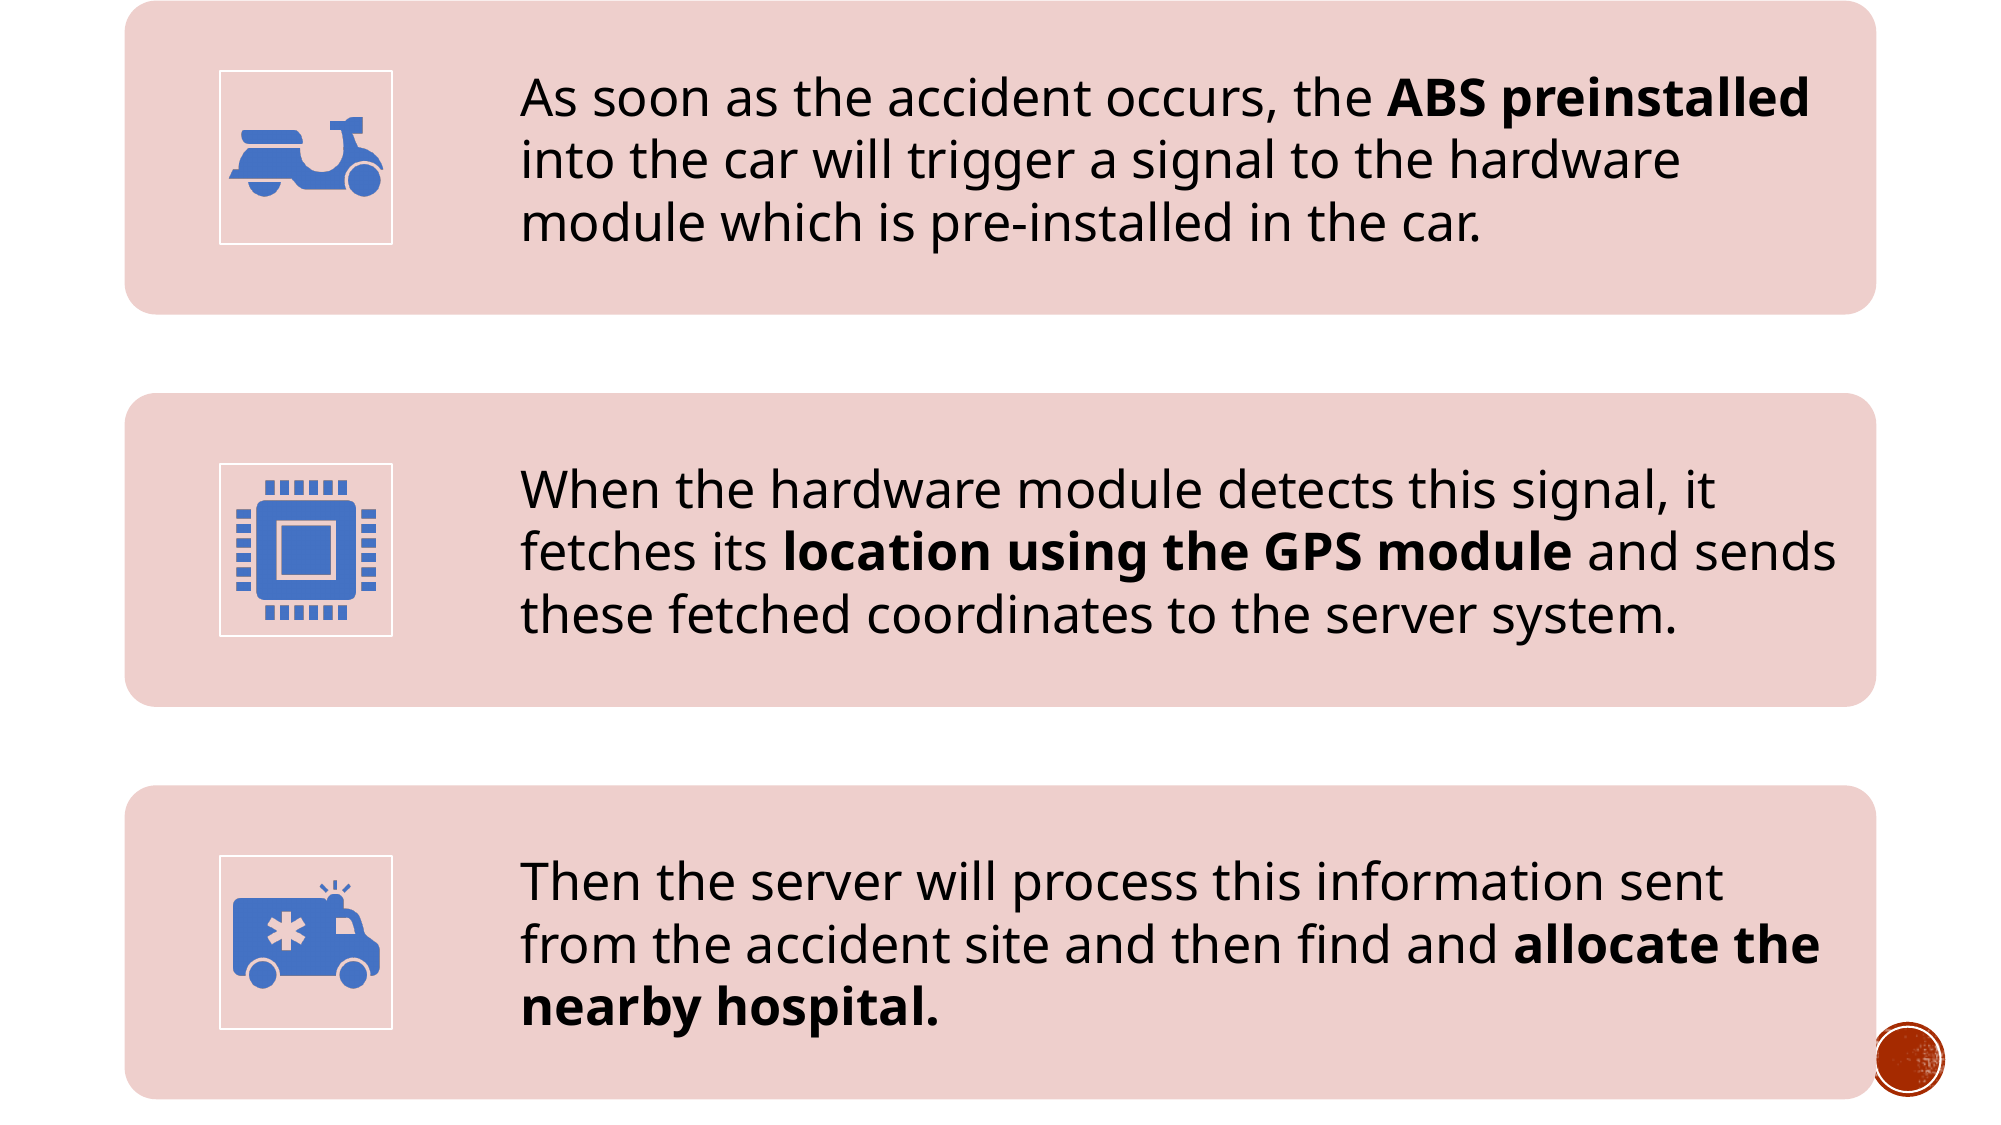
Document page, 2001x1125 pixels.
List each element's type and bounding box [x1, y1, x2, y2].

list [130, 5, 1872, 1095]
